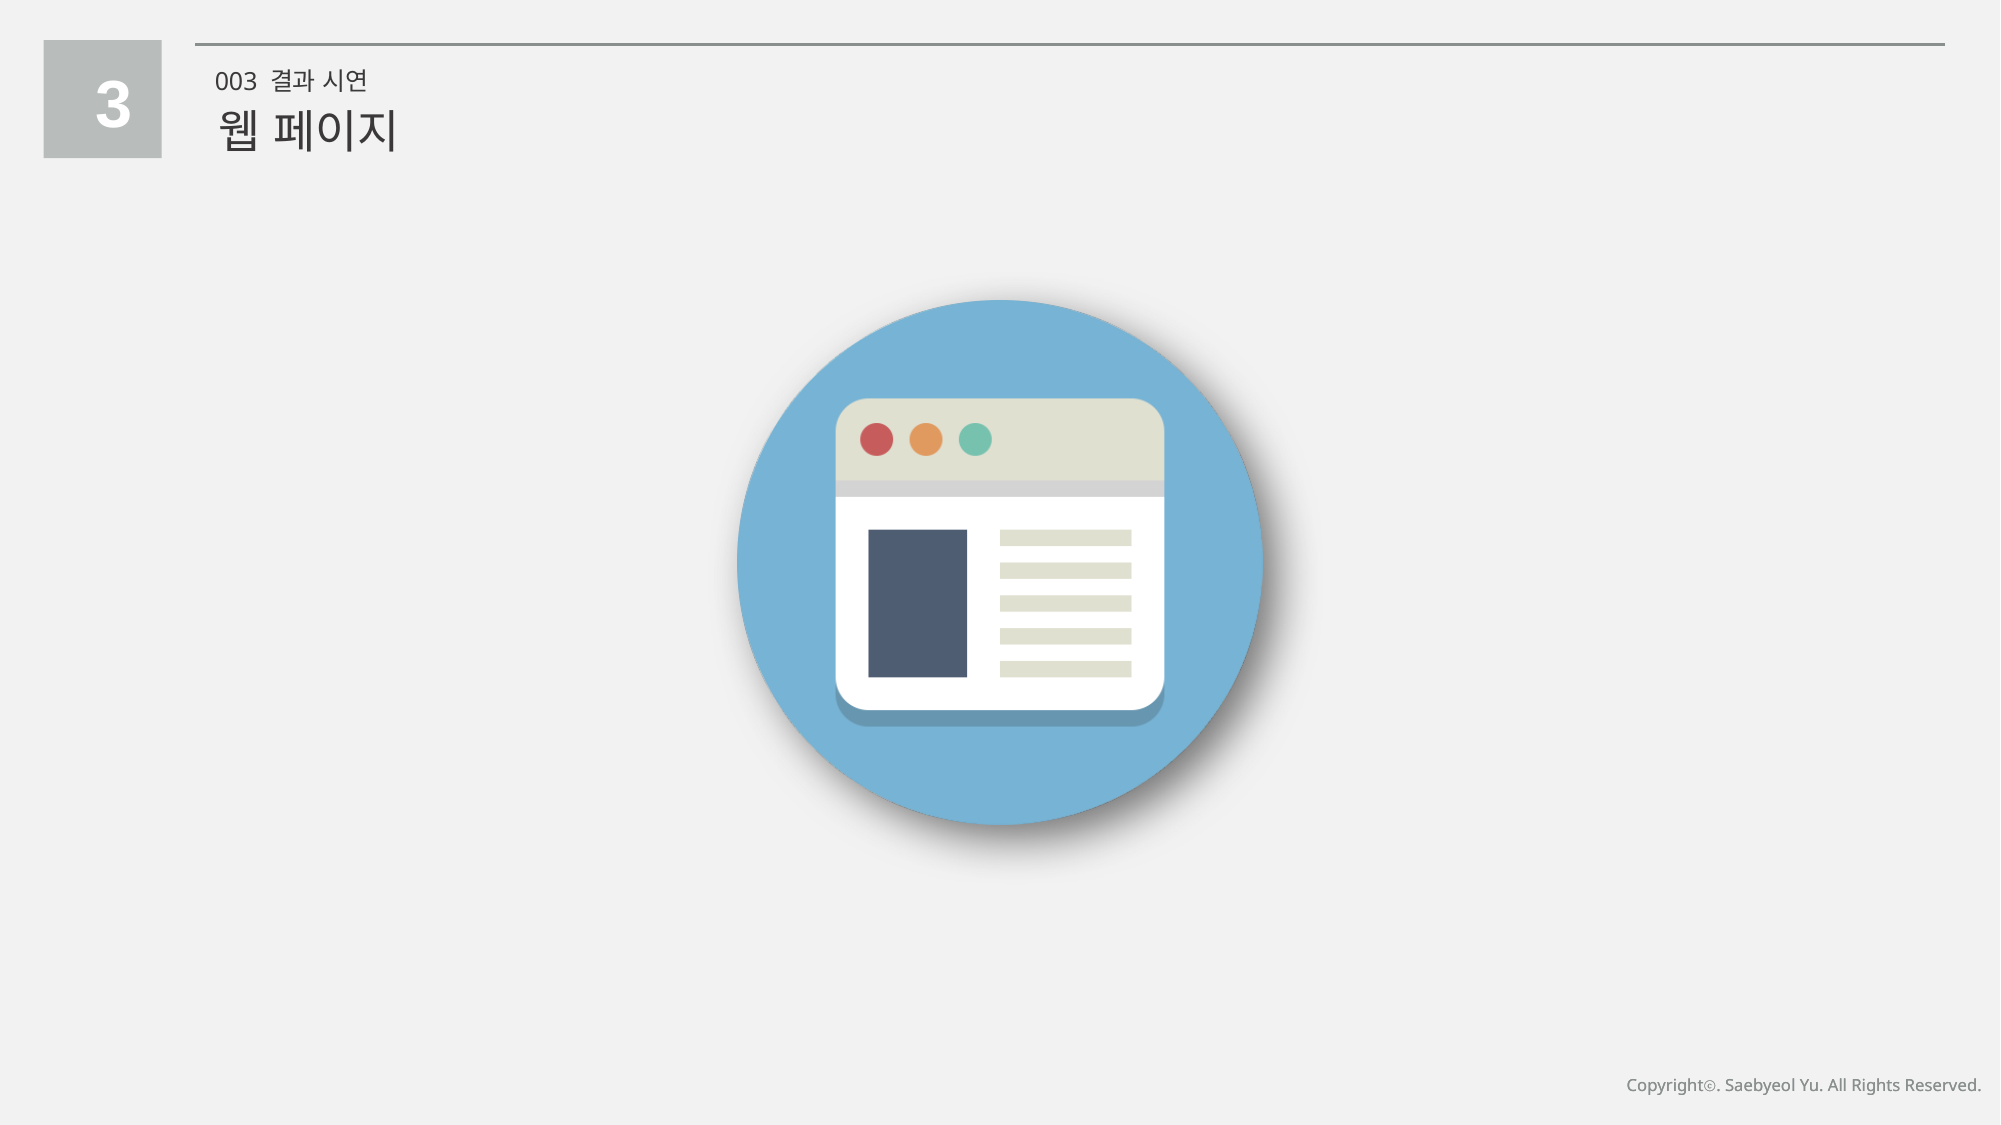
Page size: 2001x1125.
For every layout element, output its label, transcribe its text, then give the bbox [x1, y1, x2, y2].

text_box Copyrightⓒ. Saebyeol Yu. All Rights Reserved. [1611, 1067, 1998, 1102]
picture [737, 300, 1263, 825]
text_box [194, 57, 424, 167]
text_box 3 [80, 52, 123, 148]
text_box [42, 39, 163, 159]
